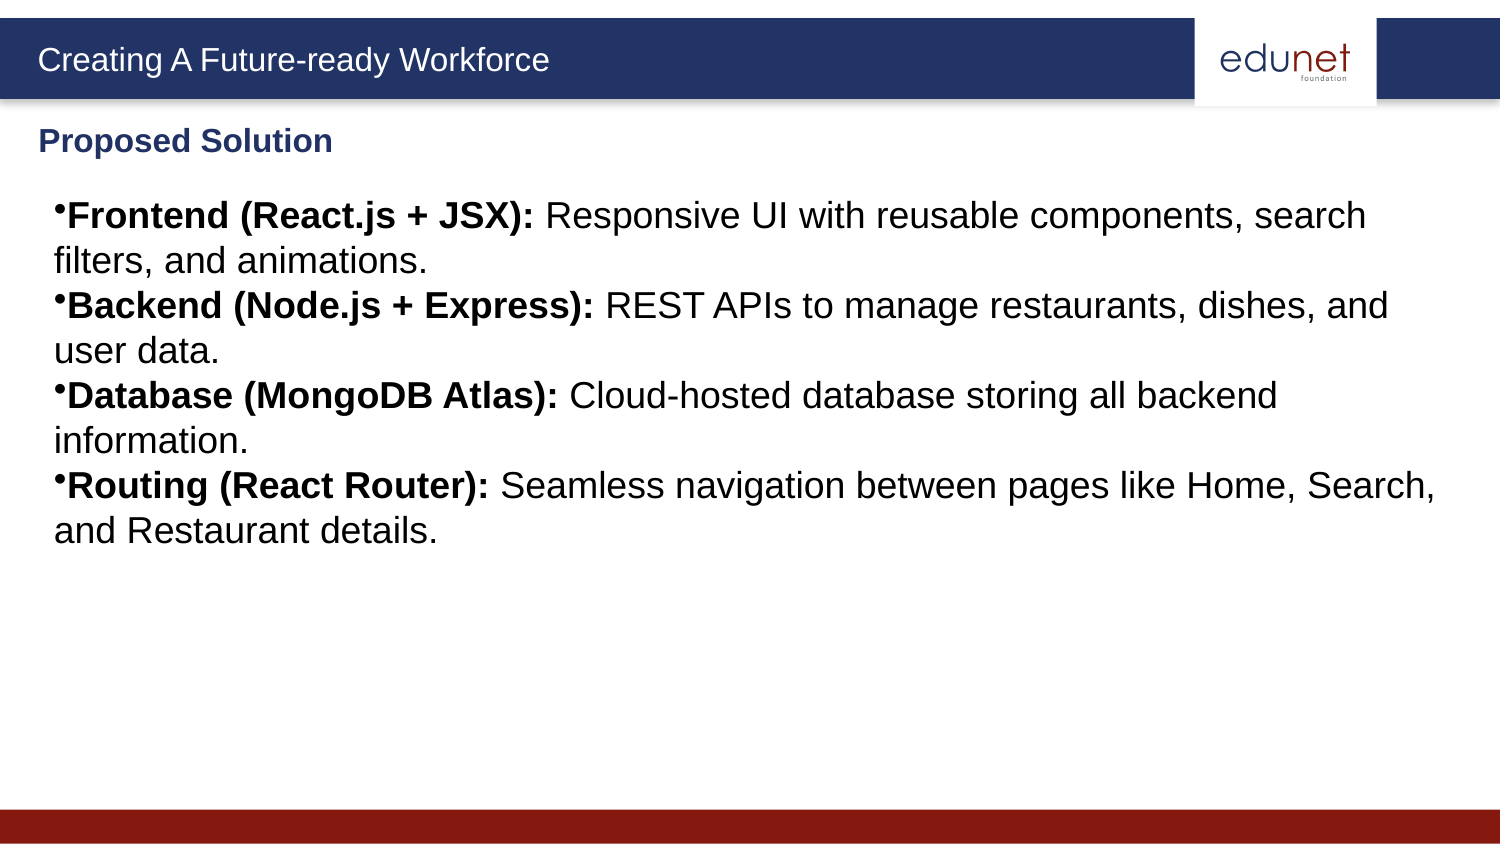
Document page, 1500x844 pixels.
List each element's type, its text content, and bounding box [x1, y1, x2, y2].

picture [1215, 38, 1356, 86]
text_box Proposed Solution [23, 112, 750, 167]
text_box Frontend (React.js + JSX): Responsive UI with reusable components, search filters, and animations. Backend (Node.js + Express): REST APIs to manage restaurants, dishes, and user data. Database (MongoDB Atlas): Cloud-hosted database storing all backend information. Routing (React Router): Seamless navigation between pages like Home, Search, and Restaurant details. [38, 183, 1459, 559]
